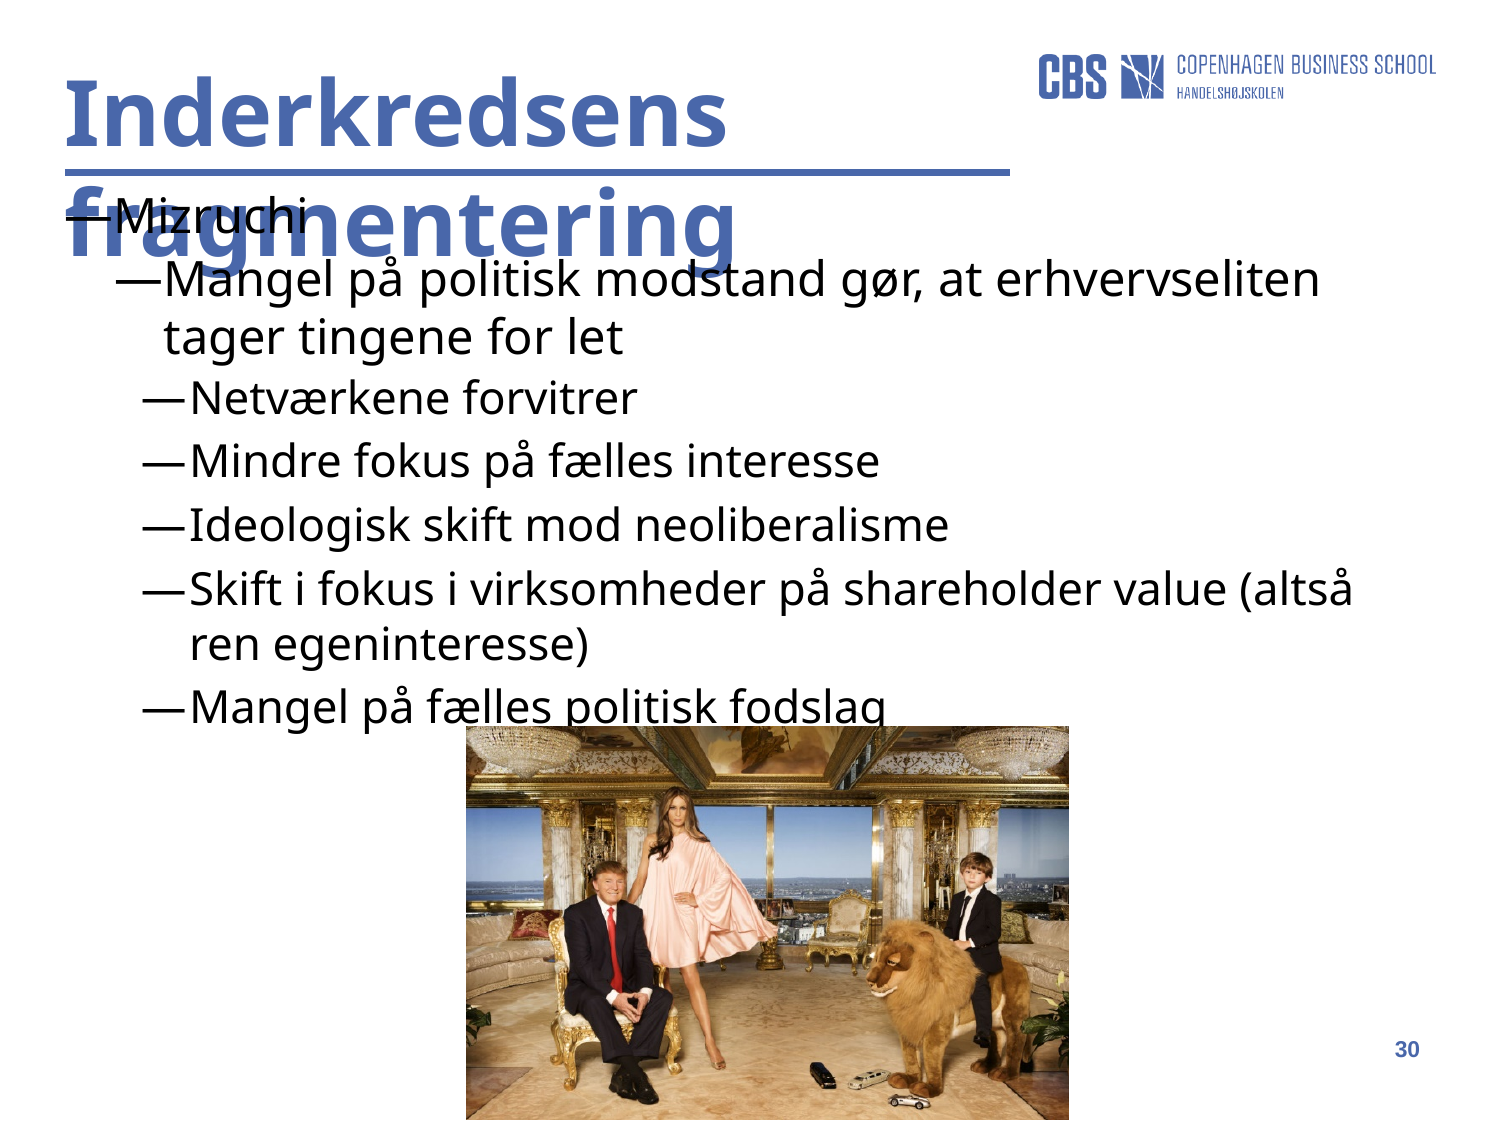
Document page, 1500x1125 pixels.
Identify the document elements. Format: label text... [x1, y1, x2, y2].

picture [466, 726, 1070, 1120]
list Inderkredsens fragmentering [64, 54, 1011, 172]
picture [1039, 54, 1436, 99]
list Mizruchi Mangel på politisk modstand gør, at erhvervseliten tager tingene for let Netværkene forvitrer Mindre fokus på fælles interesse Ideologisk skift mod neoliberalisme Skift i fokus i virksomheder på shareholder value (altså ren egeninteresse) Mangel på fælles politisk fodslag [64, 184, 1436, 740]
